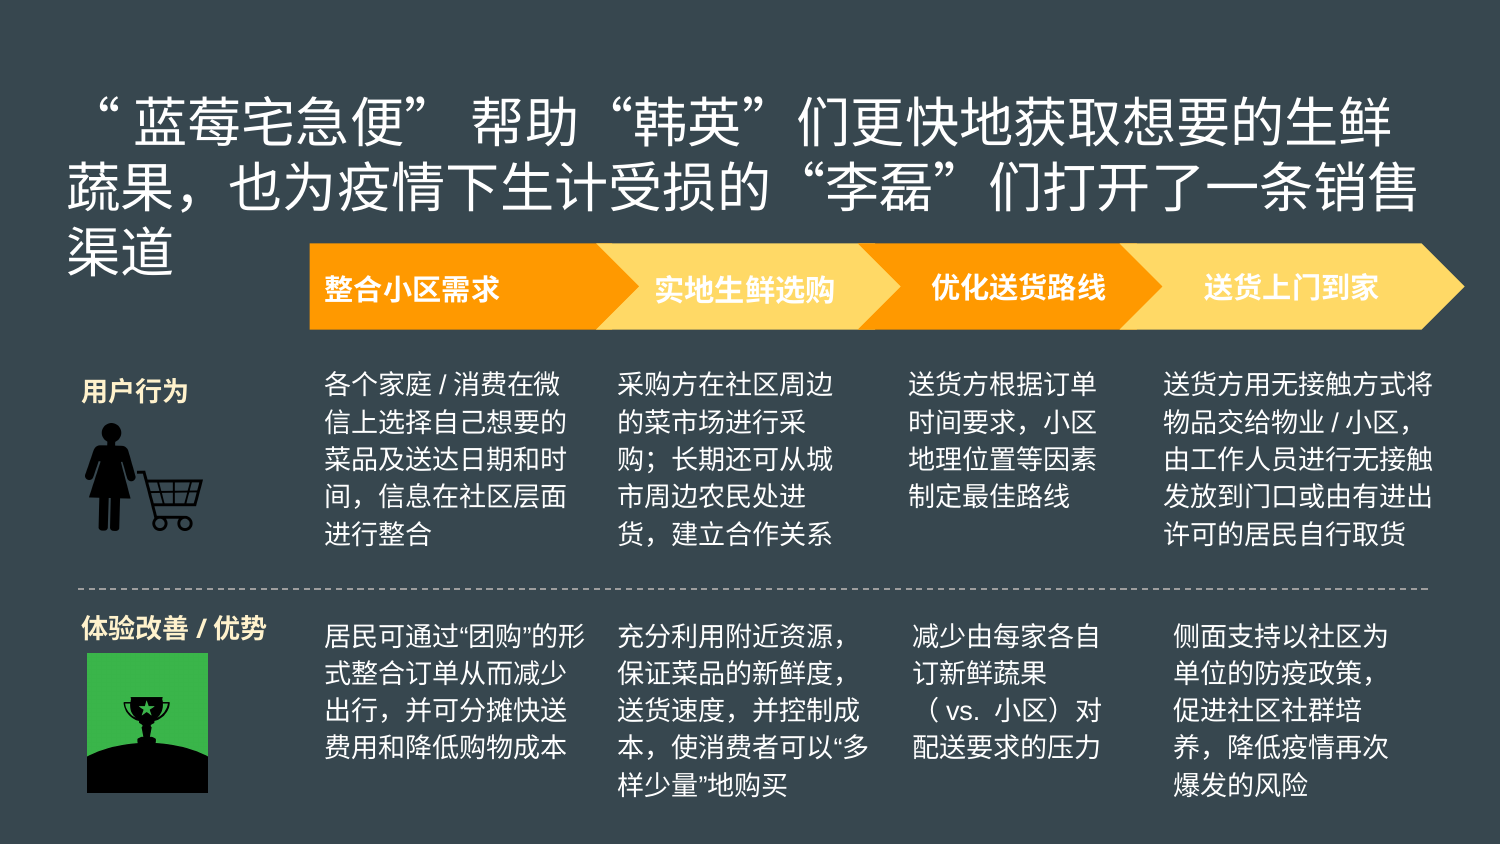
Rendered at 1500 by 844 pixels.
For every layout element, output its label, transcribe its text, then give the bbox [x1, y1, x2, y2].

text_box 送货方根据订单时间要求，小区地理位置等因素制定最佳路线 [893, 347, 1135, 539]
text_box 送货方用无接触方式将物品交给物业/小区，由工作人员进行无接触发放到门口或由有进出许可的居民自行取货 [1148, 347, 1461, 754]
text_box 充分利用附近资源，保证菜品的新鲜度，送货速度，并控制成本，使消费者可以“多样少量”地购买 [602, 599, 896, 821]
text_box 整合小区需求 [309, 243, 638, 330]
title “蓝莓宅急便” 帮助“韩英”们更快地获取想要的生鲜蔬果，也为疫情下生计受损的“李磊”们打开了一条销售渠道 [51, 72, 1449, 167]
picture [85, 423, 204, 532]
text_box 优化送货路线 [857, 243, 1162, 330]
text_box 各个家庭/消费在微信上选择自己想要的菜品及送达日期和时间，信息在社区层面进行整合 [309, 347, 603, 570]
text_box 送货上门到家 [1119, 243, 1465, 330]
text_box 用户行为 [66, 359, 223, 424]
text_box 侧面支持以社区为单位的防疫政策，促进社区社群培养，降低疫情再次爆发的风险 [1158, 599, 1422, 821]
text_box 体验改善/优势 [66, 596, 292, 661]
text_box 实地生鲜选购 [596, 243, 900, 330]
picture [62, 652, 220, 793]
text_box 减少由每家各自订新鲜蔬果（vs. 小区）对配送要求的压力 [897, 599, 1123, 821]
text_box 居民可通过“团购”的形式整合订单从而减少出行，并可分摊快送费用和降低购物成本 [309, 599, 602, 821]
text_box 采购方在社区周边的菜市场进行采购；长期还可从城市周边农民处进货，建立合作关系 [602, 347, 866, 539]
